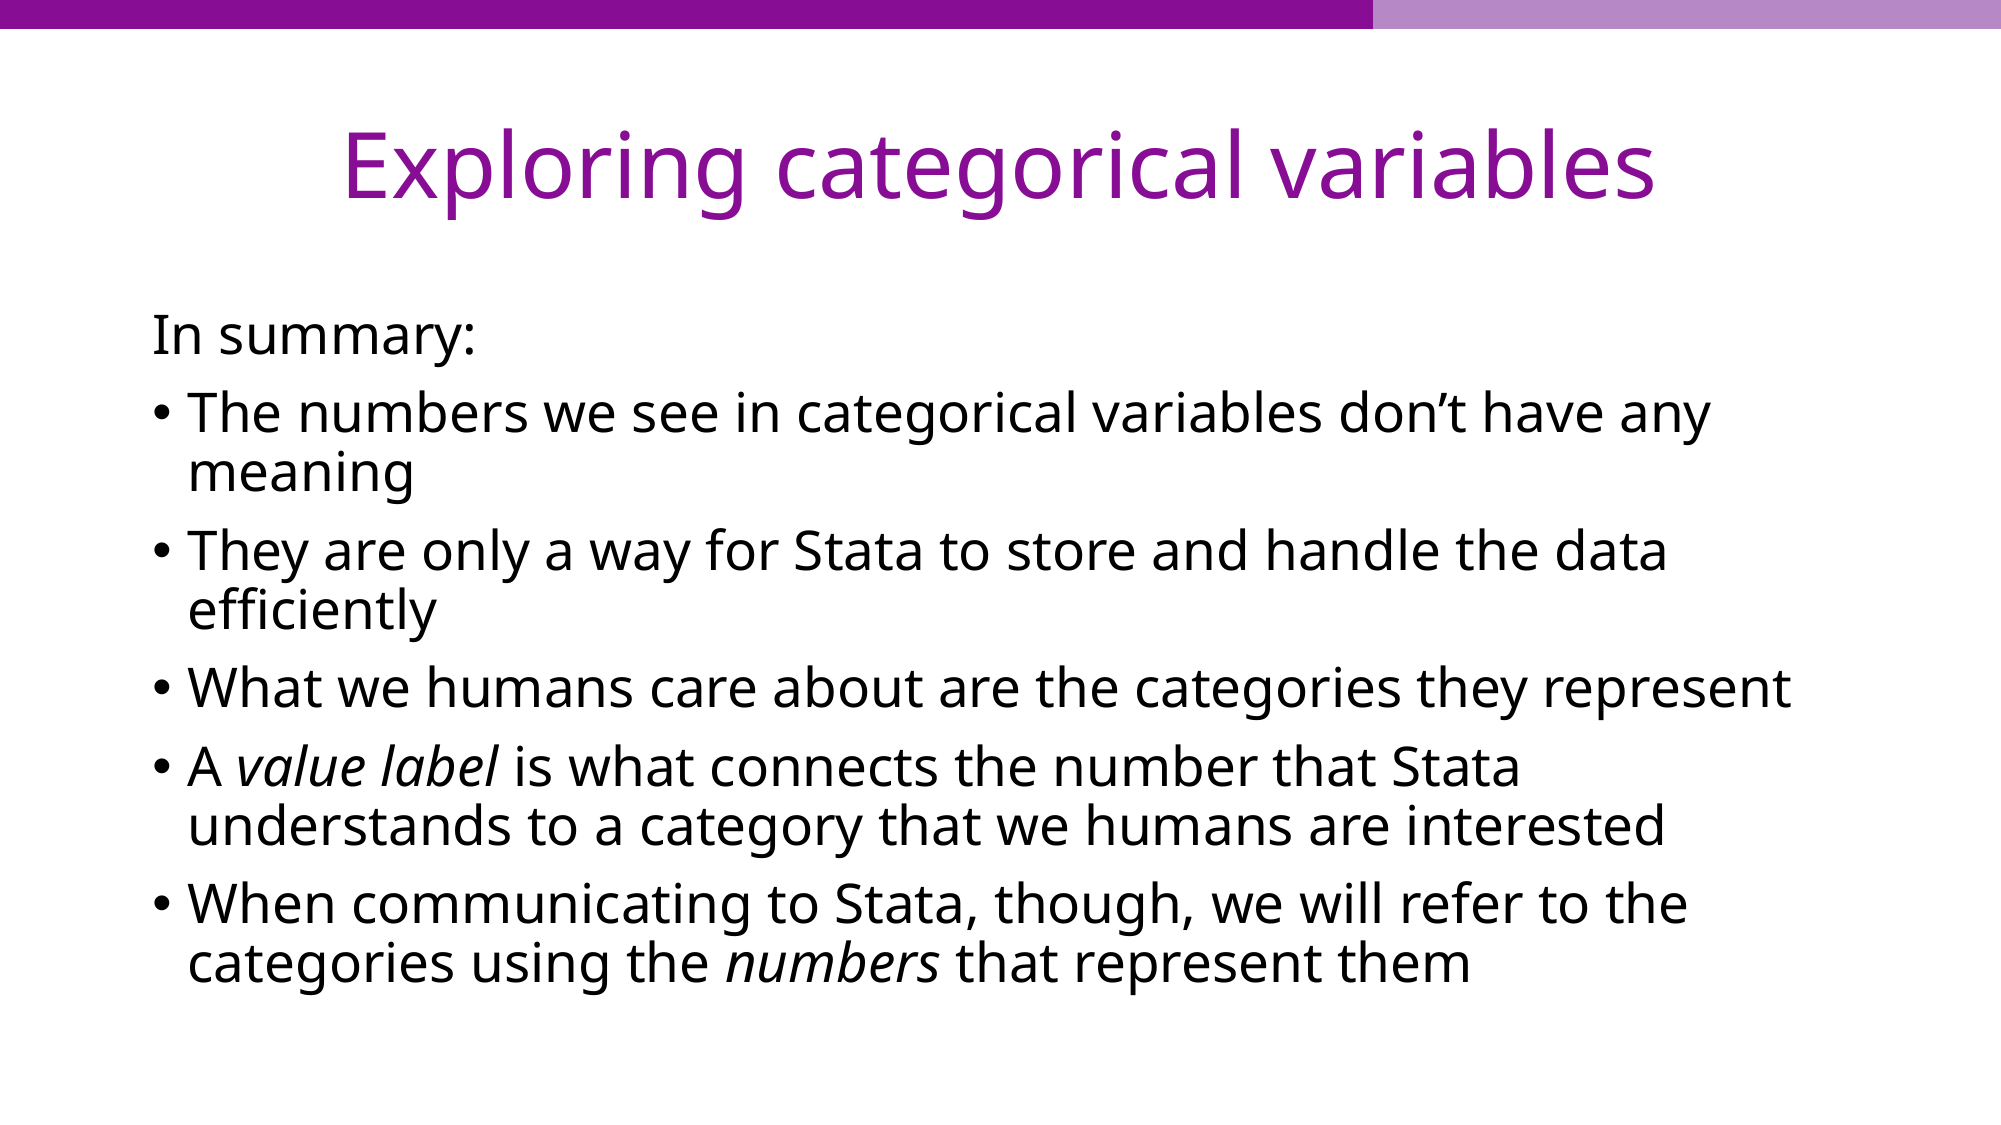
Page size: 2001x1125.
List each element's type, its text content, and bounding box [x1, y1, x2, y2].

title Exploring categorical variables [137, 59, 1863, 278]
list In summary: The numbers we see in categorical variables don’t have any meaning They are only a way for Stata to store and handle the data efficiently What we humans care about are the categories they represent A value label is what connects the number that Stata understands to a category that we humans are interested When communicating to Stata, though, we will refer to the categories using the numbers that represent them [137, 299, 1863, 1014]
